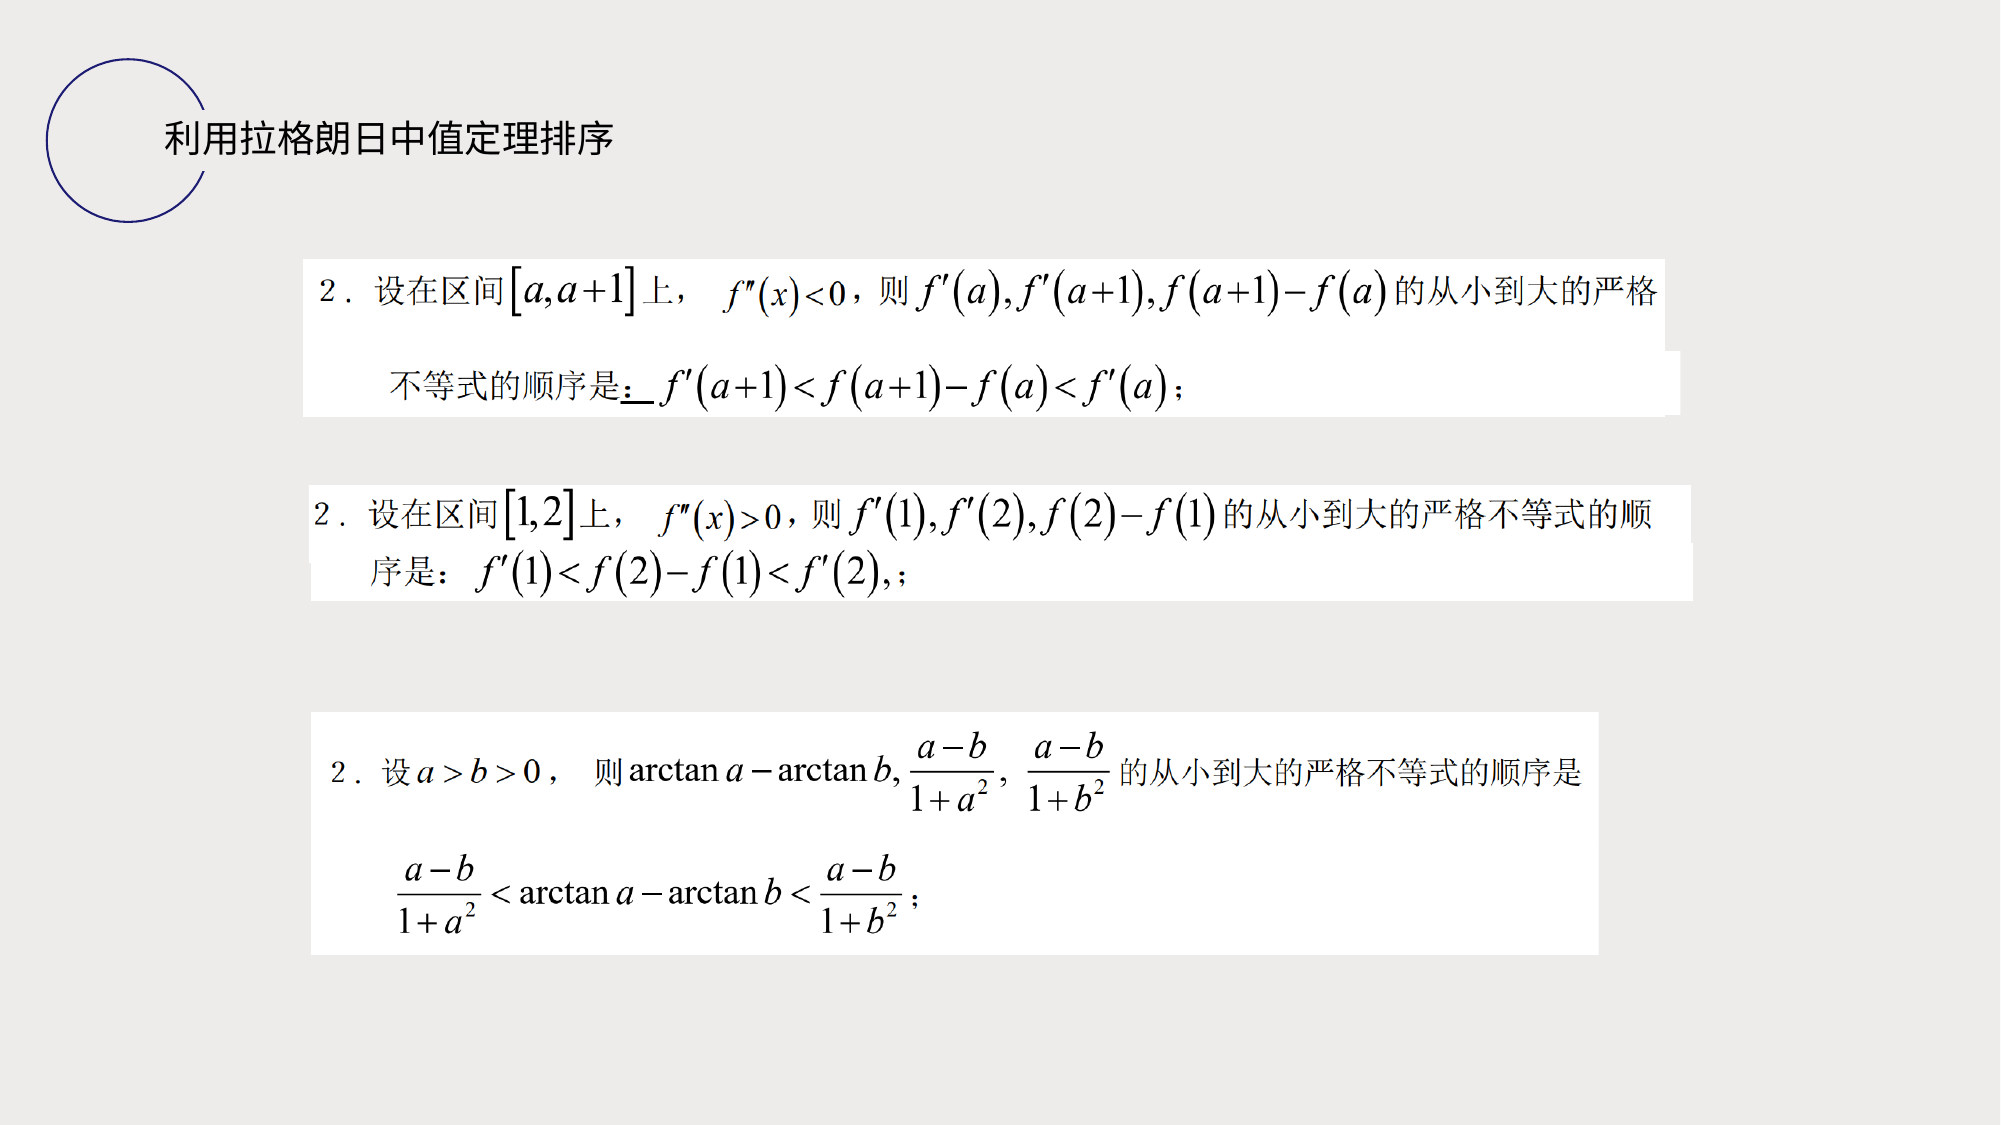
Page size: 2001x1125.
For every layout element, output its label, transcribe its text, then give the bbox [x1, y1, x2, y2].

text_box 利用拉格朗日中值定理排序 [162, 112, 725, 160]
picture [303, 258, 1681, 418]
picture [308, 484, 1694, 601]
picture [310, 712, 1599, 955]
